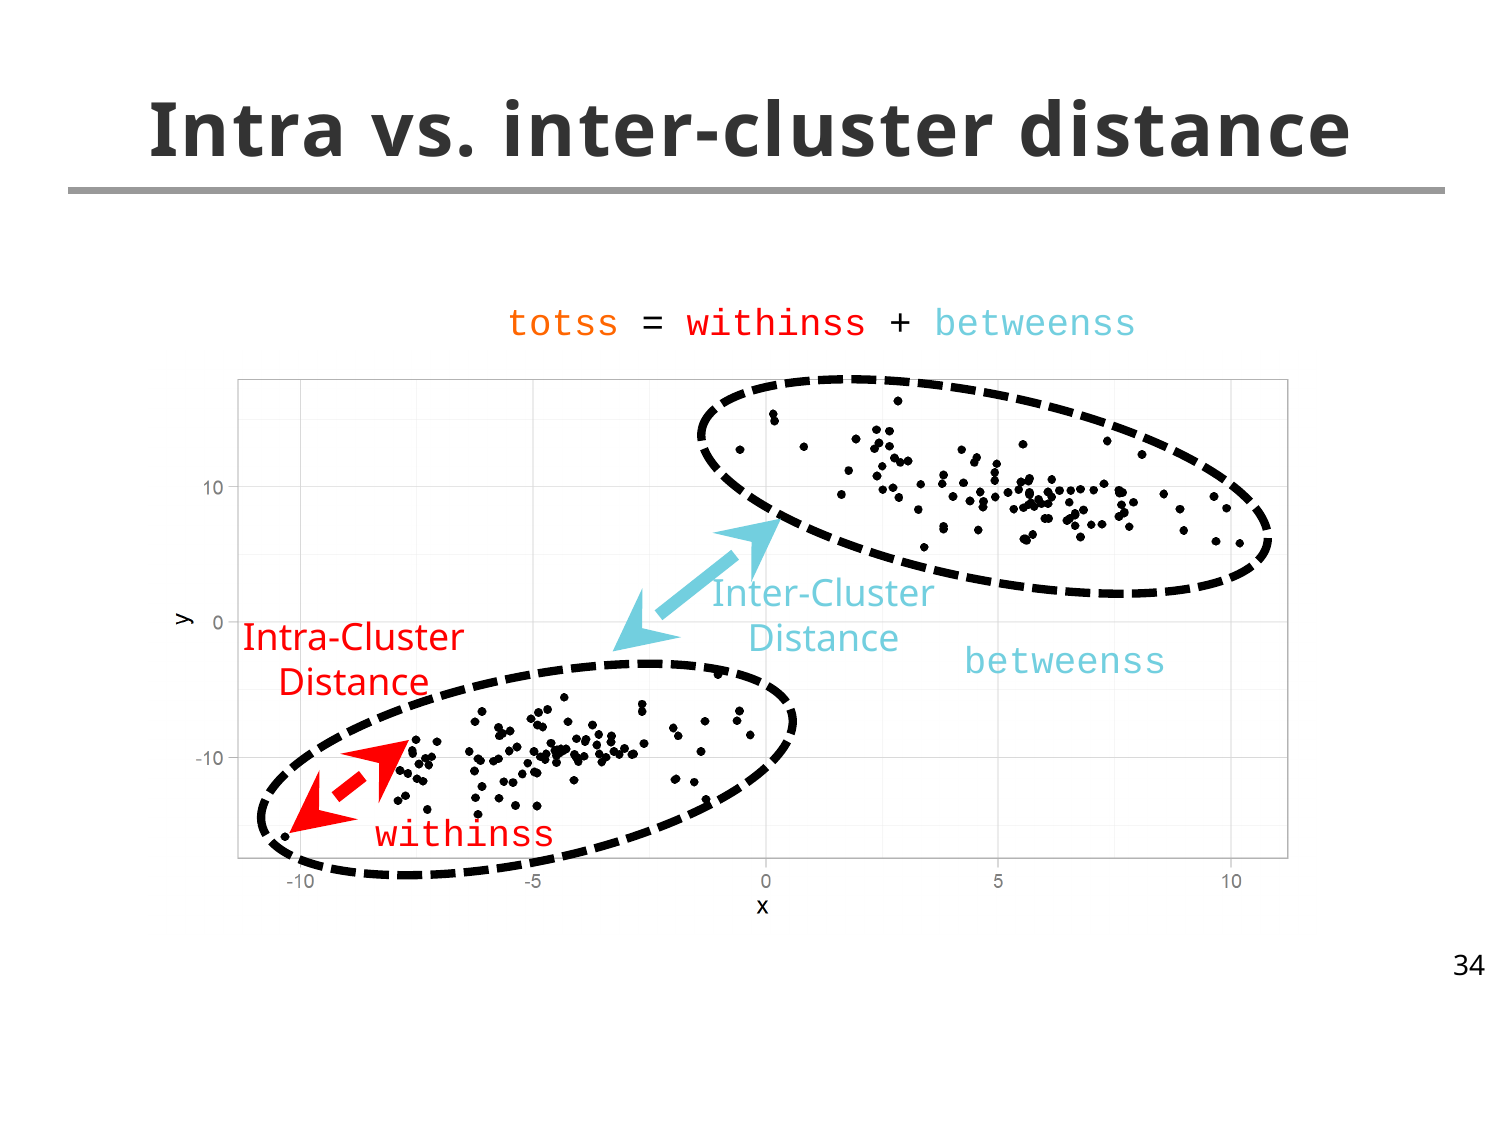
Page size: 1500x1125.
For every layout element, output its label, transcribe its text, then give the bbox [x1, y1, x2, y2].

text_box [289, 739, 410, 834]
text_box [612, 518, 782, 652]
text_box totss = withinss + betweenss [444, 292, 1171, 348]
slide_number 34 [1149, 939, 1500, 985]
picture [147, 349, 1318, 935]
title Intra vs. inter-cluster distance [85, 39, 1419, 179]
